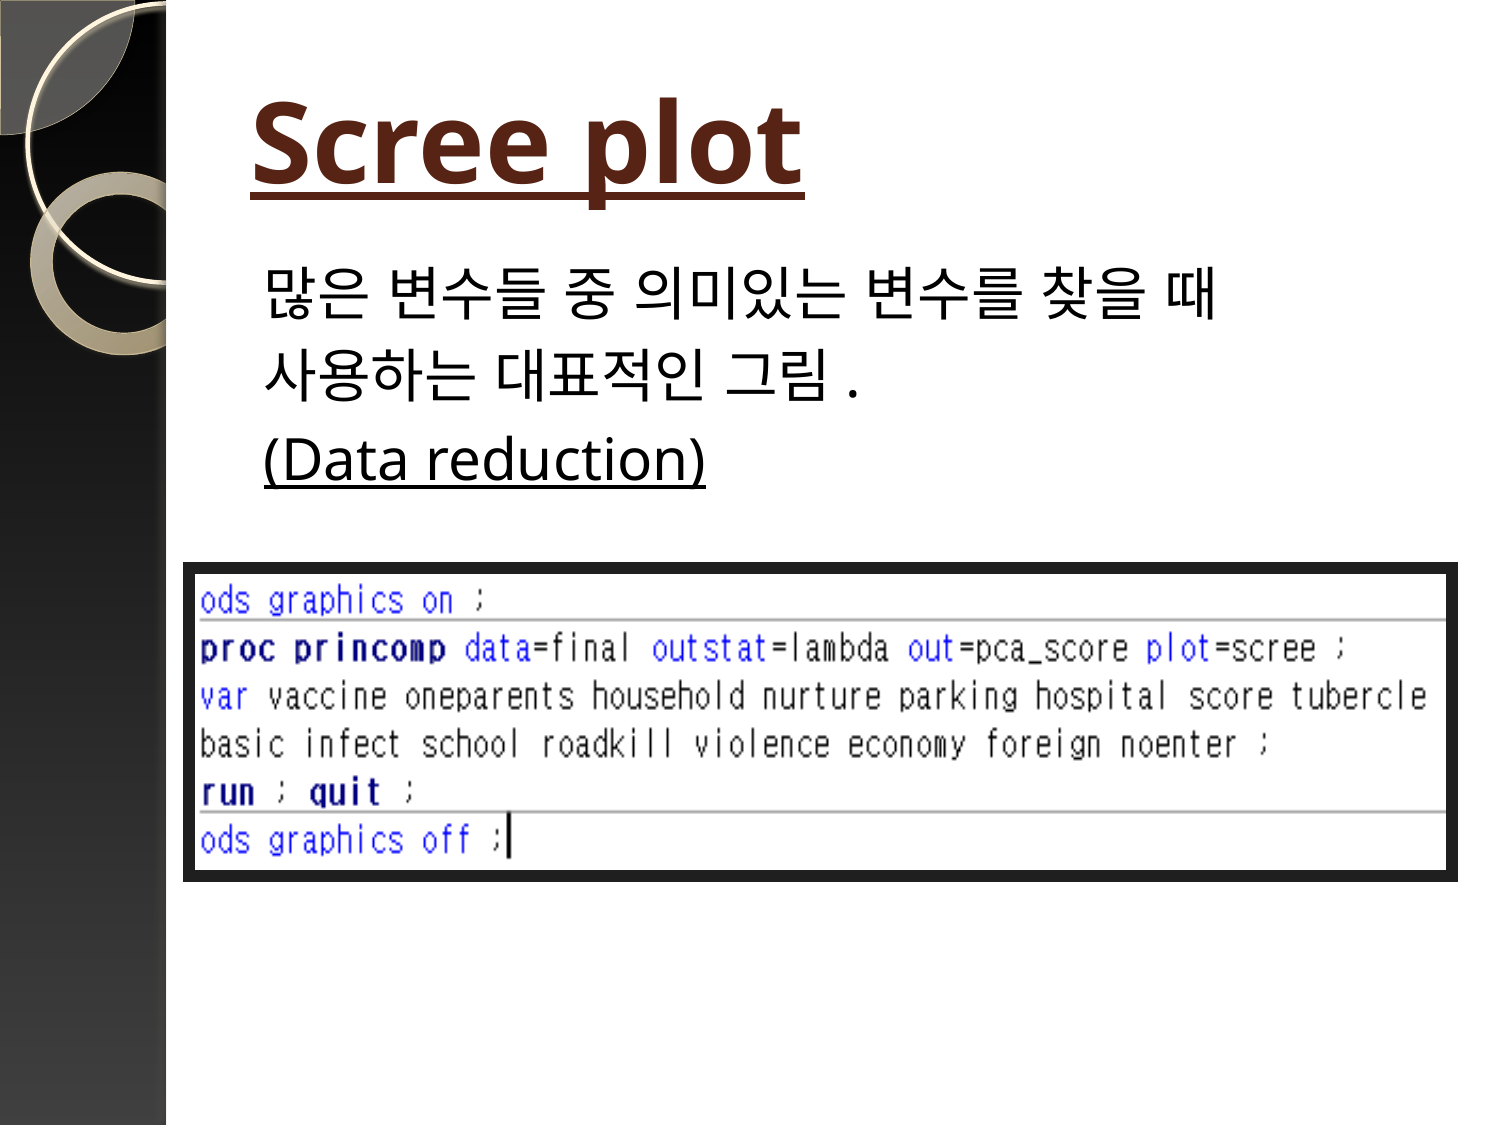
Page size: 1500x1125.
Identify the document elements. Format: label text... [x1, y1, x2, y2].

title Scree plot [235, 45, 1466, 233]
list 많은 변수들 중 의미있는 변수를 찾을 때 사용하는 대표적인 그림. (Data reduction) [235, 249, 1424, 551]
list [194, 574, 1447, 870]
